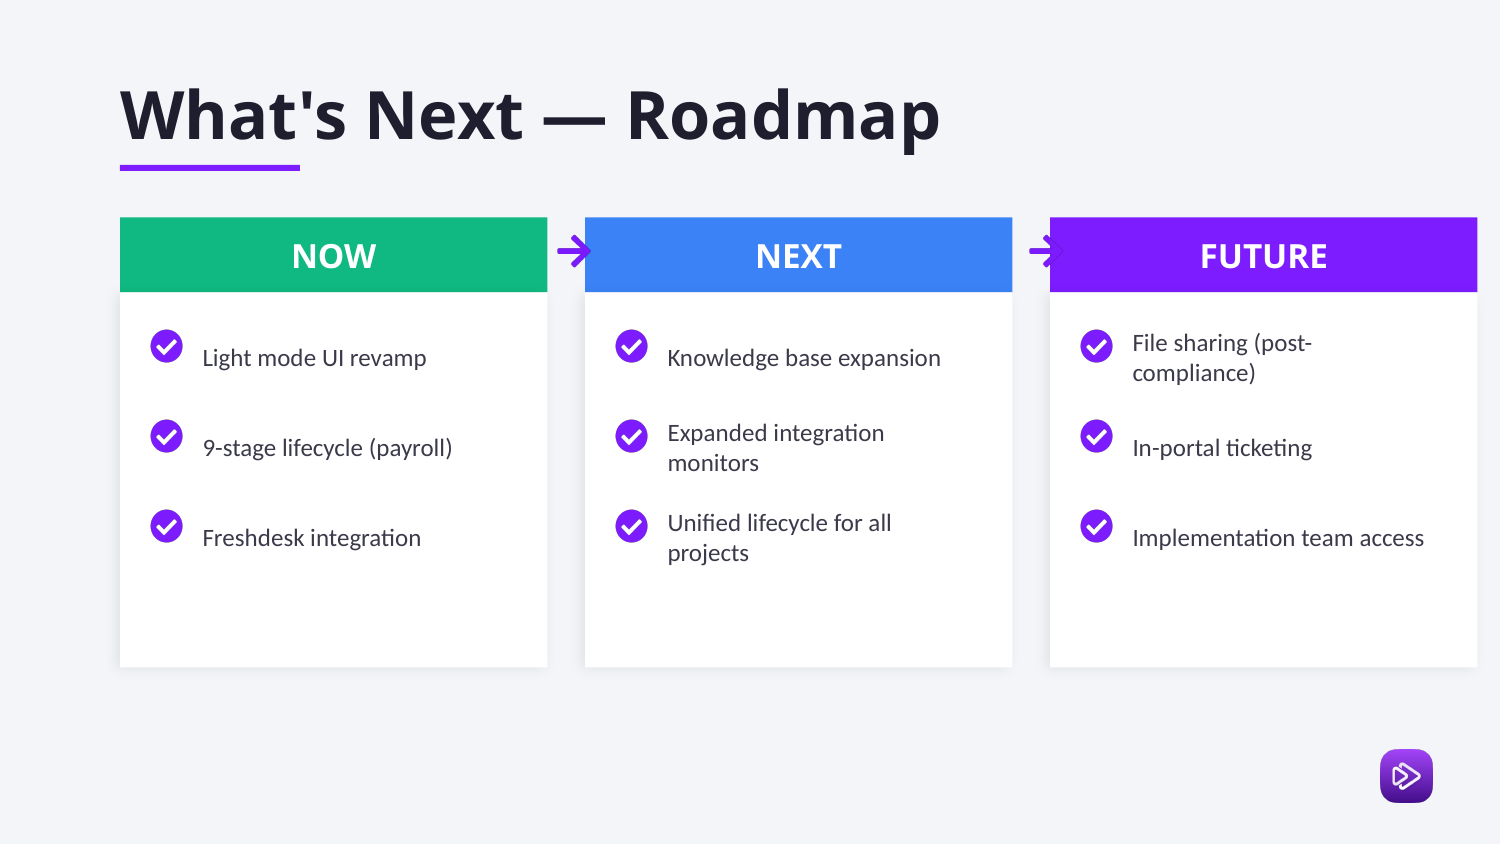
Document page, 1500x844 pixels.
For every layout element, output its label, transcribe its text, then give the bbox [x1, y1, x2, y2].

text_box [119, 164, 300, 171]
text_box In-portal ticketing [1132, 412, 1433, 480]
picture [554, 232, 593, 270]
text_box Freshdesk integration [202, 502, 503, 570]
picture [614, 509, 648, 543]
picture [149, 509, 183, 543]
picture [1379, 749, 1433, 803]
picture [1079, 419, 1113, 453]
picture [1079, 329, 1113, 363]
text_box Unified lifecycle for all projects [667, 502, 968, 570]
text_box Light mode UI revamp [202, 322, 503, 390]
text_box Expanded integration monitors [667, 412, 968, 480]
text_box NEXT [585, 217, 1013, 292]
text_box File sharing (post-compliance) [1132, 322, 1433, 390]
picture [614, 419, 648, 453]
picture [614, 329, 648, 363]
picture [149, 419, 183, 453]
picture [149, 329, 183, 363]
text_box FUTURE [1050, 217, 1478, 292]
text_box What's Next — Roadmap [119, 59, 1320, 165]
text_box 9-stage lifecycle (payroll) [202, 412, 503, 480]
text_box Implementation team access [1132, 502, 1433, 570]
picture [1027, 232, 1065, 270]
text_box NOW [120, 217, 548, 292]
text_box Knowledge base expansion [667, 322, 968, 390]
text_box [1050, 292, 1478, 668]
text_box [120, 292, 548, 668]
picture [1079, 509, 1113, 543]
text_box [585, 292, 1013, 668]
